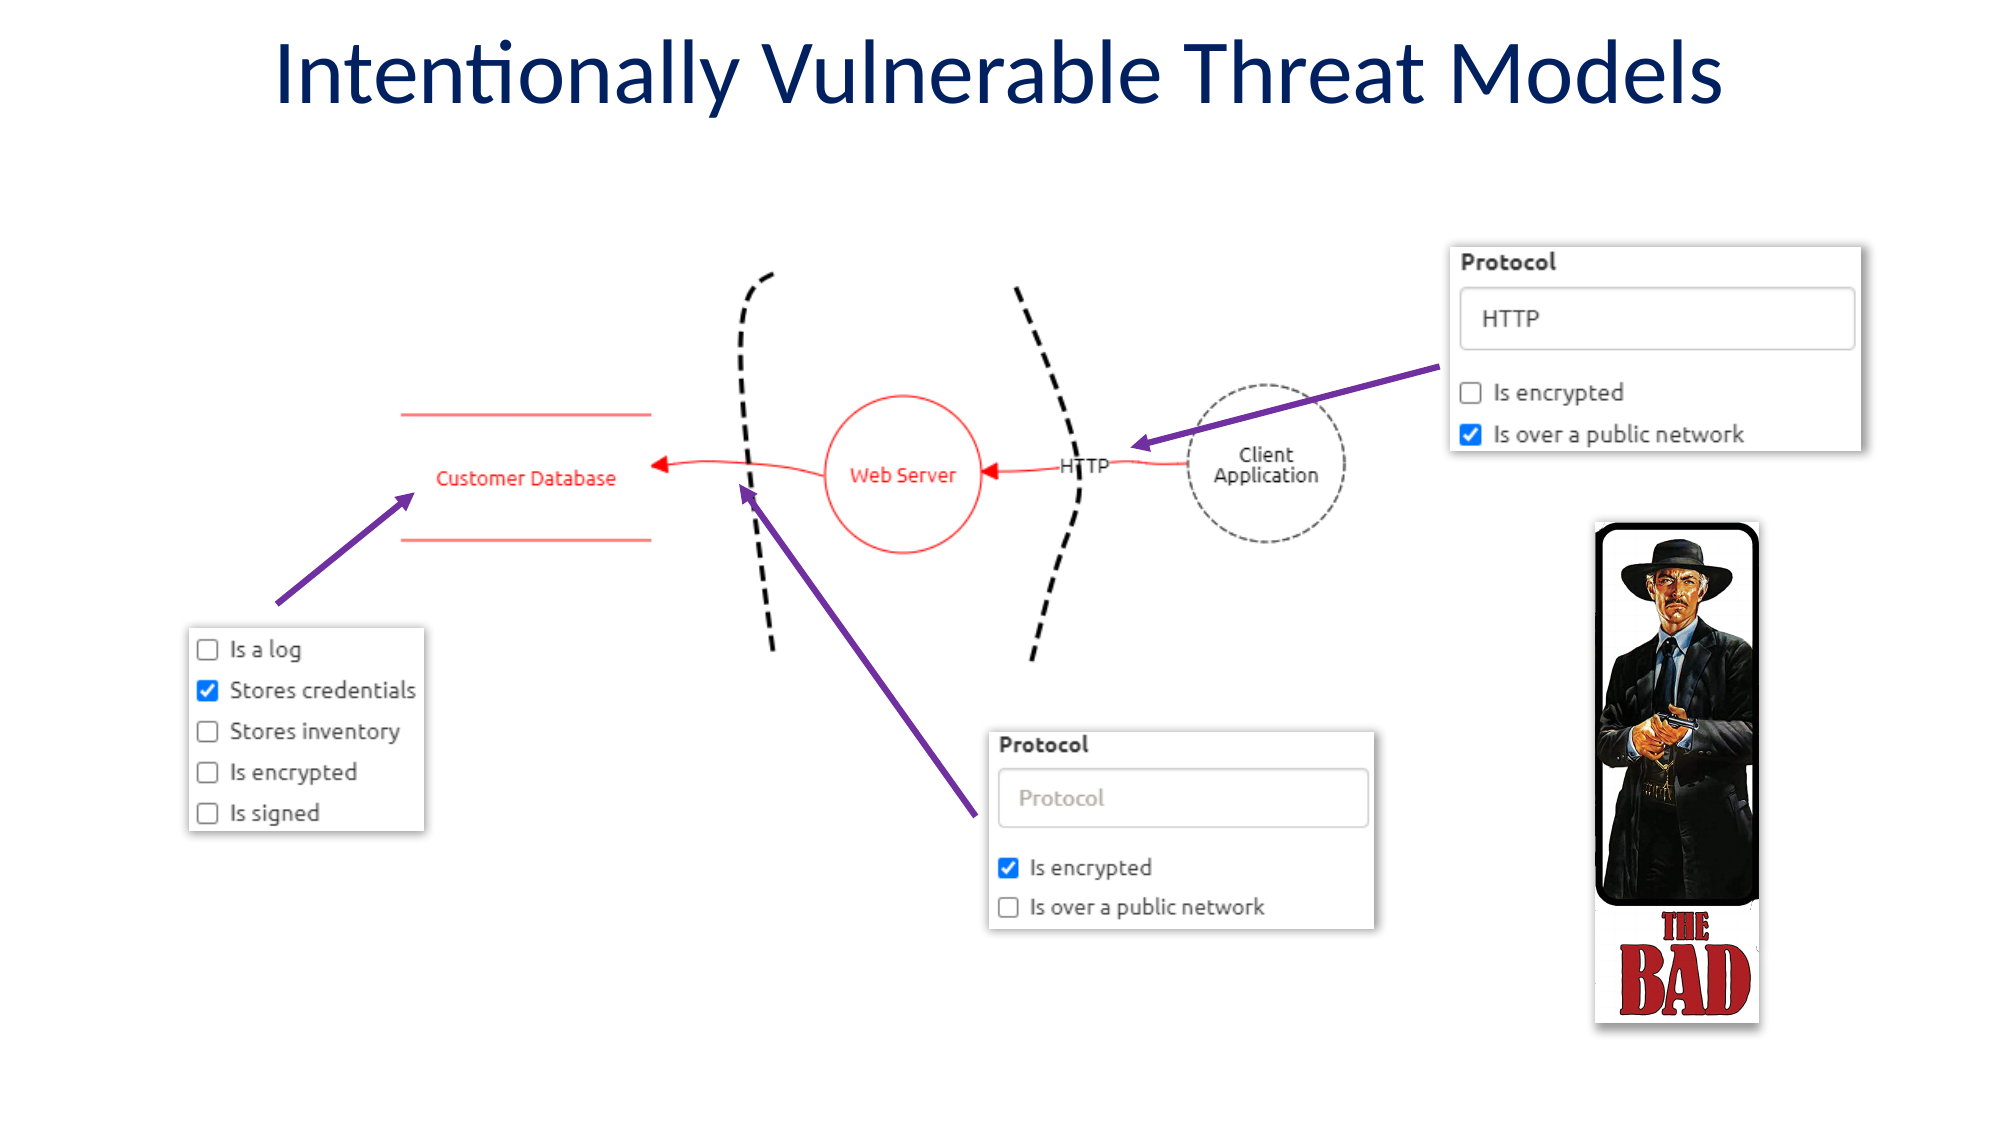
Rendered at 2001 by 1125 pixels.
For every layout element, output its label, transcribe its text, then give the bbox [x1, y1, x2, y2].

picture [1450, 247, 1861, 451]
picture [189, 263, 1351, 831]
picture [1595, 522, 1759, 1023]
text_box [276, 492, 415, 605]
picture [989, 732, 1374, 929]
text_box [1130, 366, 1440, 448]
title Intentionally Vulnerable Threat Models [33, 2, 1967, 145]
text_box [739, 483, 976, 817]
